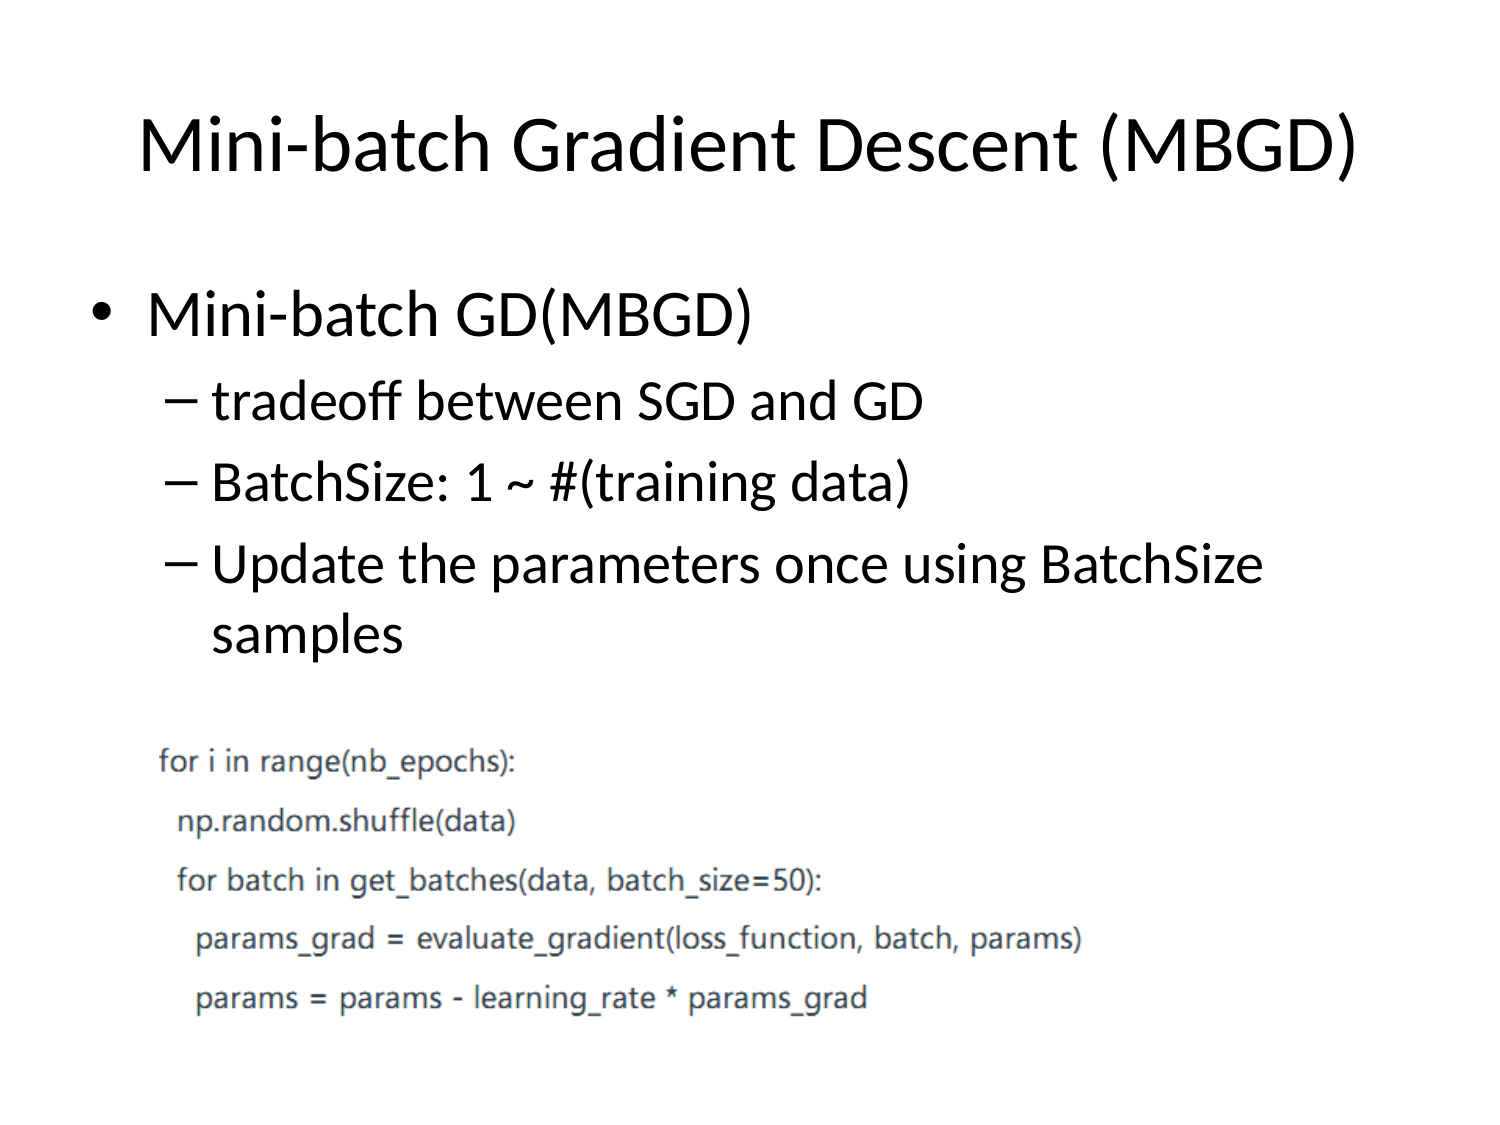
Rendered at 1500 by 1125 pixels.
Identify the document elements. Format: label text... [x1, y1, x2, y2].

list Mini-batch GD(MBGD) tradeoff between SGD and GD BatchSize: 1 ~ #(training data) Update the parameters once using BatchSize samples [75, 262, 1425, 1005]
picture [159, 739, 1088, 1022]
title Mini-batch Gradient Descent (MBGD) [75, 45, 1425, 233]
